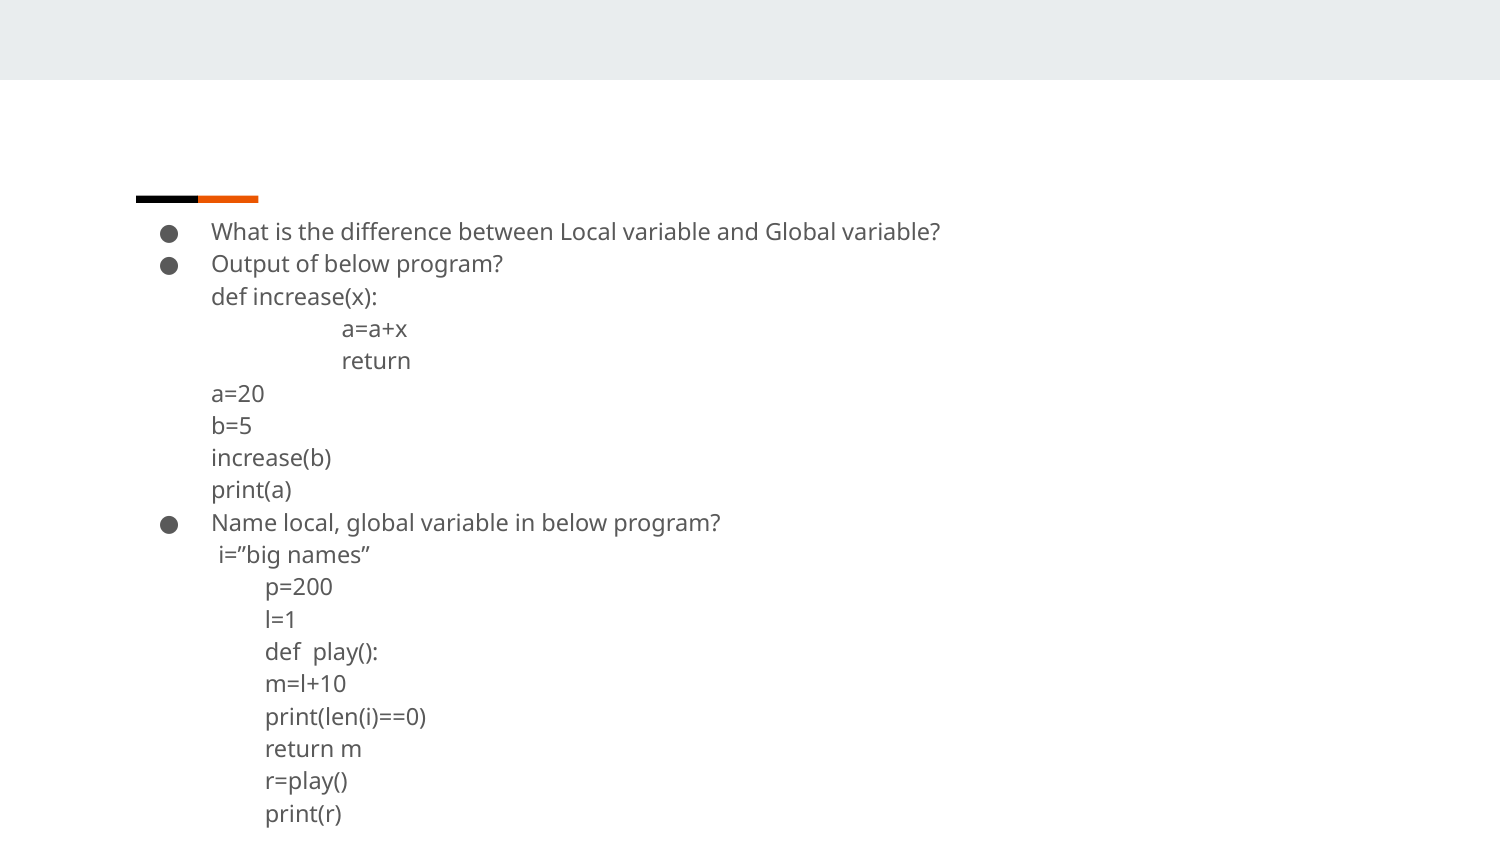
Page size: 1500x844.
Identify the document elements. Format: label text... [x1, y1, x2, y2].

text_box What is the difference between Local variable and Global variable? Output of below program? def increase(x): a=a+x return a=20 b=5 increase(b) print(a) Name local, global variable in below program? i=”big names” p=200 l=1 def play(): m=l+10 print(len(i)==0) return m r=play() print(r) [119, 197, 1381, 844]
